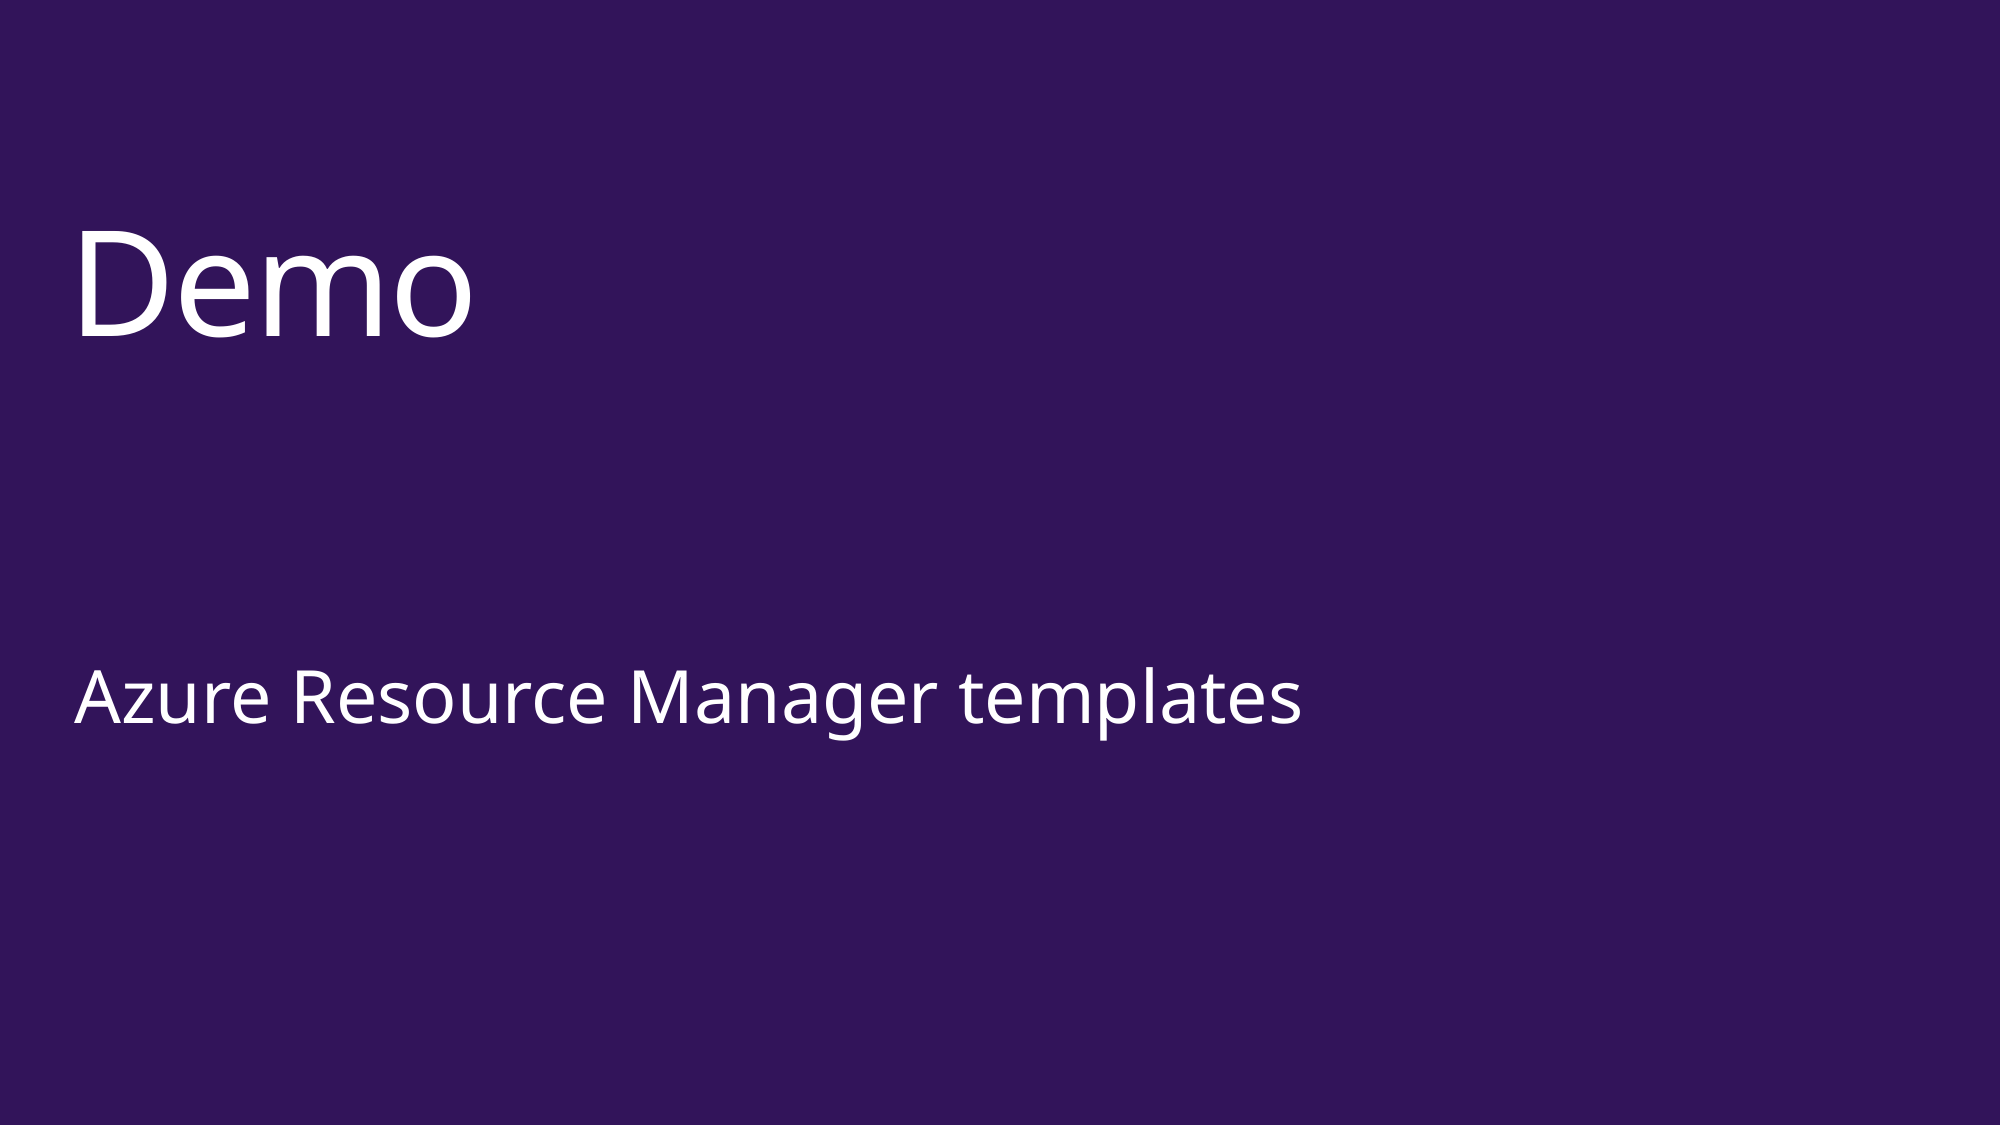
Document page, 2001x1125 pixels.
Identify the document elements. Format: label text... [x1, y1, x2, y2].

list Azure Resource Manager templates [44, 636, 1662, 931]
title Demo [44, 194, 1662, 636]
